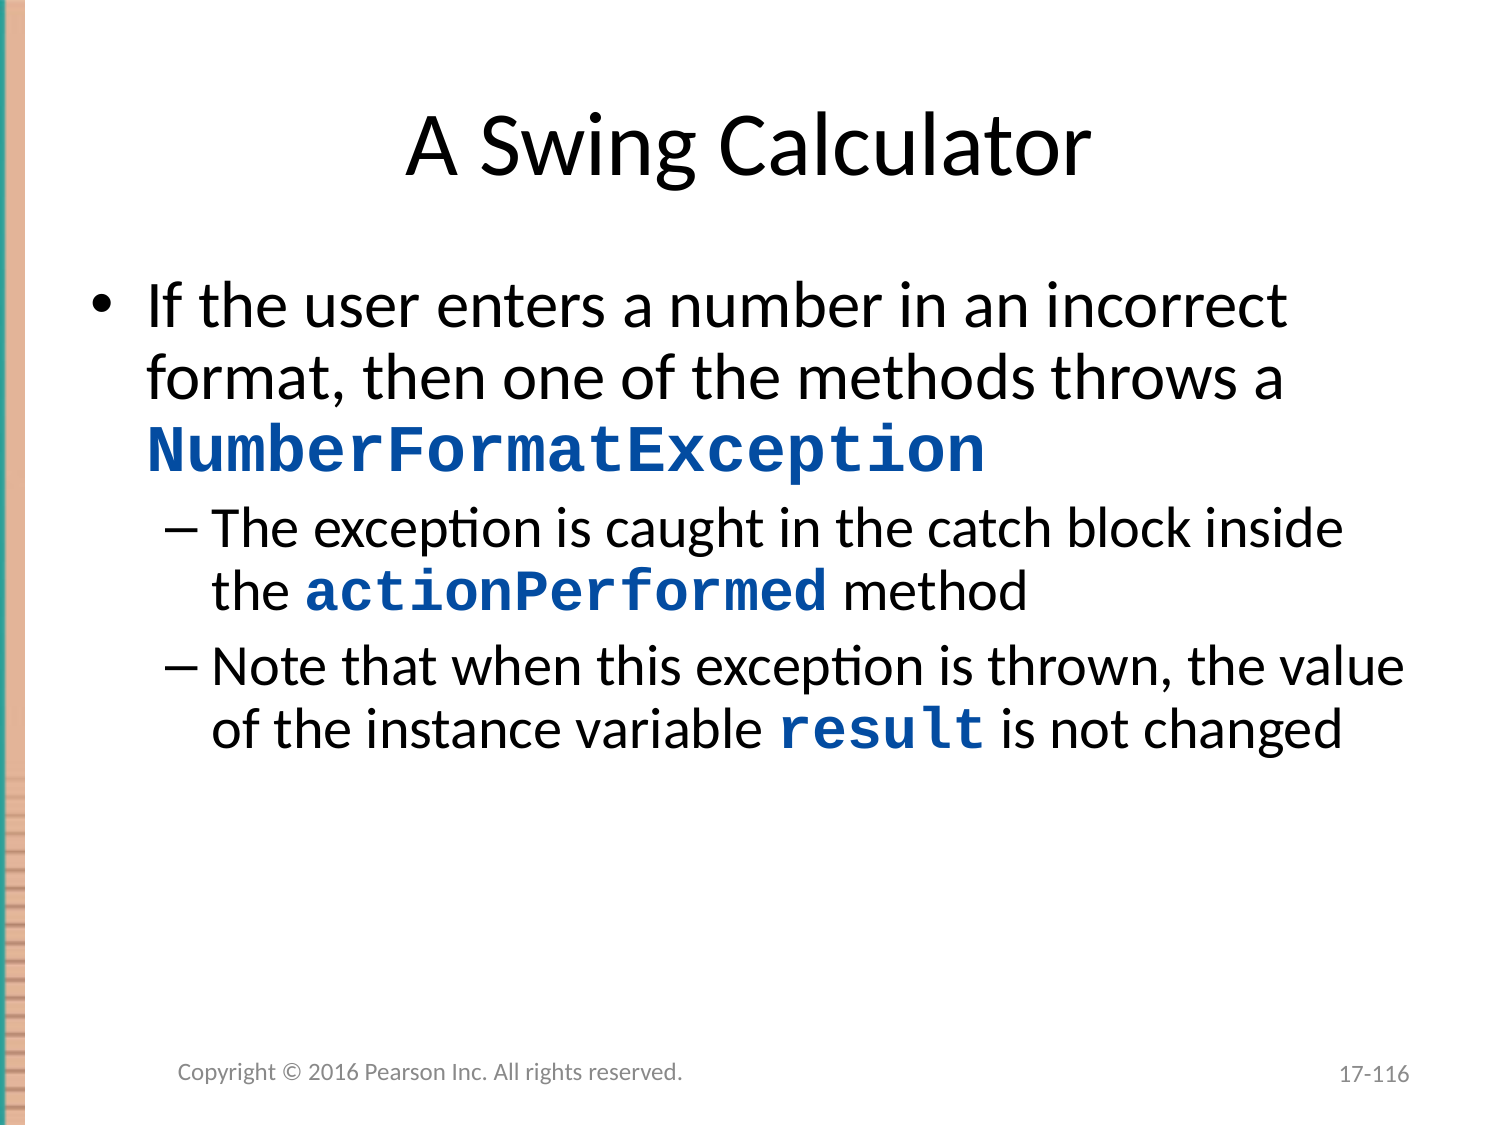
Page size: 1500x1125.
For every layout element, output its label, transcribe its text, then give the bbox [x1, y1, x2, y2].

picture [0, 0, 25, 1125]
list If the user enters a number in an incorrect format, then one of the methods throws a NumberFormatException The exception is caught in the catch block inside the actionPerformed method Note that when this exception is thrown, the value of the instance variable result is not changed [75, 262, 1425, 1005]
title A Swing Calculator [75, 45, 1425, 233]
footer Copyright © 2016 Pearson Inc. All rights reserved. [75, 1040, 788, 1100]
slide_number 17-116 [1074, 1042, 1425, 1103]
